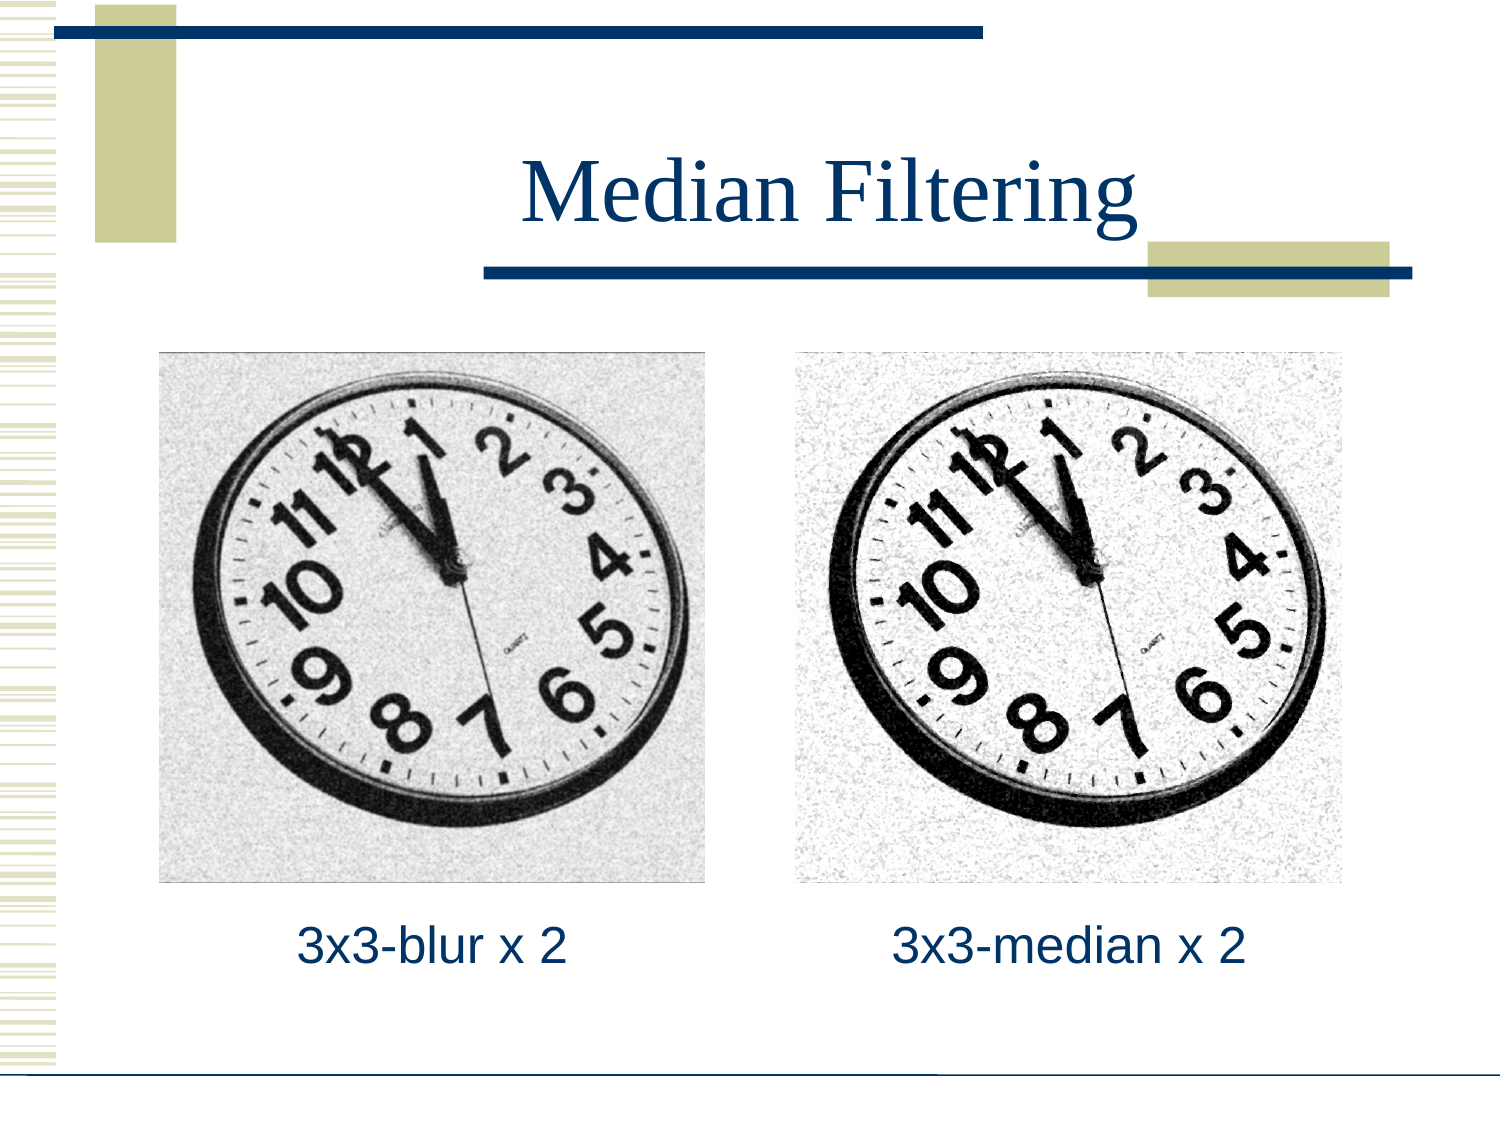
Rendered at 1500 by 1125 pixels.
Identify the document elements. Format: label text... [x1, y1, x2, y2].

text_box 3x3-blur x 2 [282, 904, 582, 981]
picture [158, 352, 705, 883]
title Median Filtering [224, 99, 1436, 288]
text_box 3x3-median x 2 [877, 904, 1261, 981]
picture [795, 352, 1342, 883]
